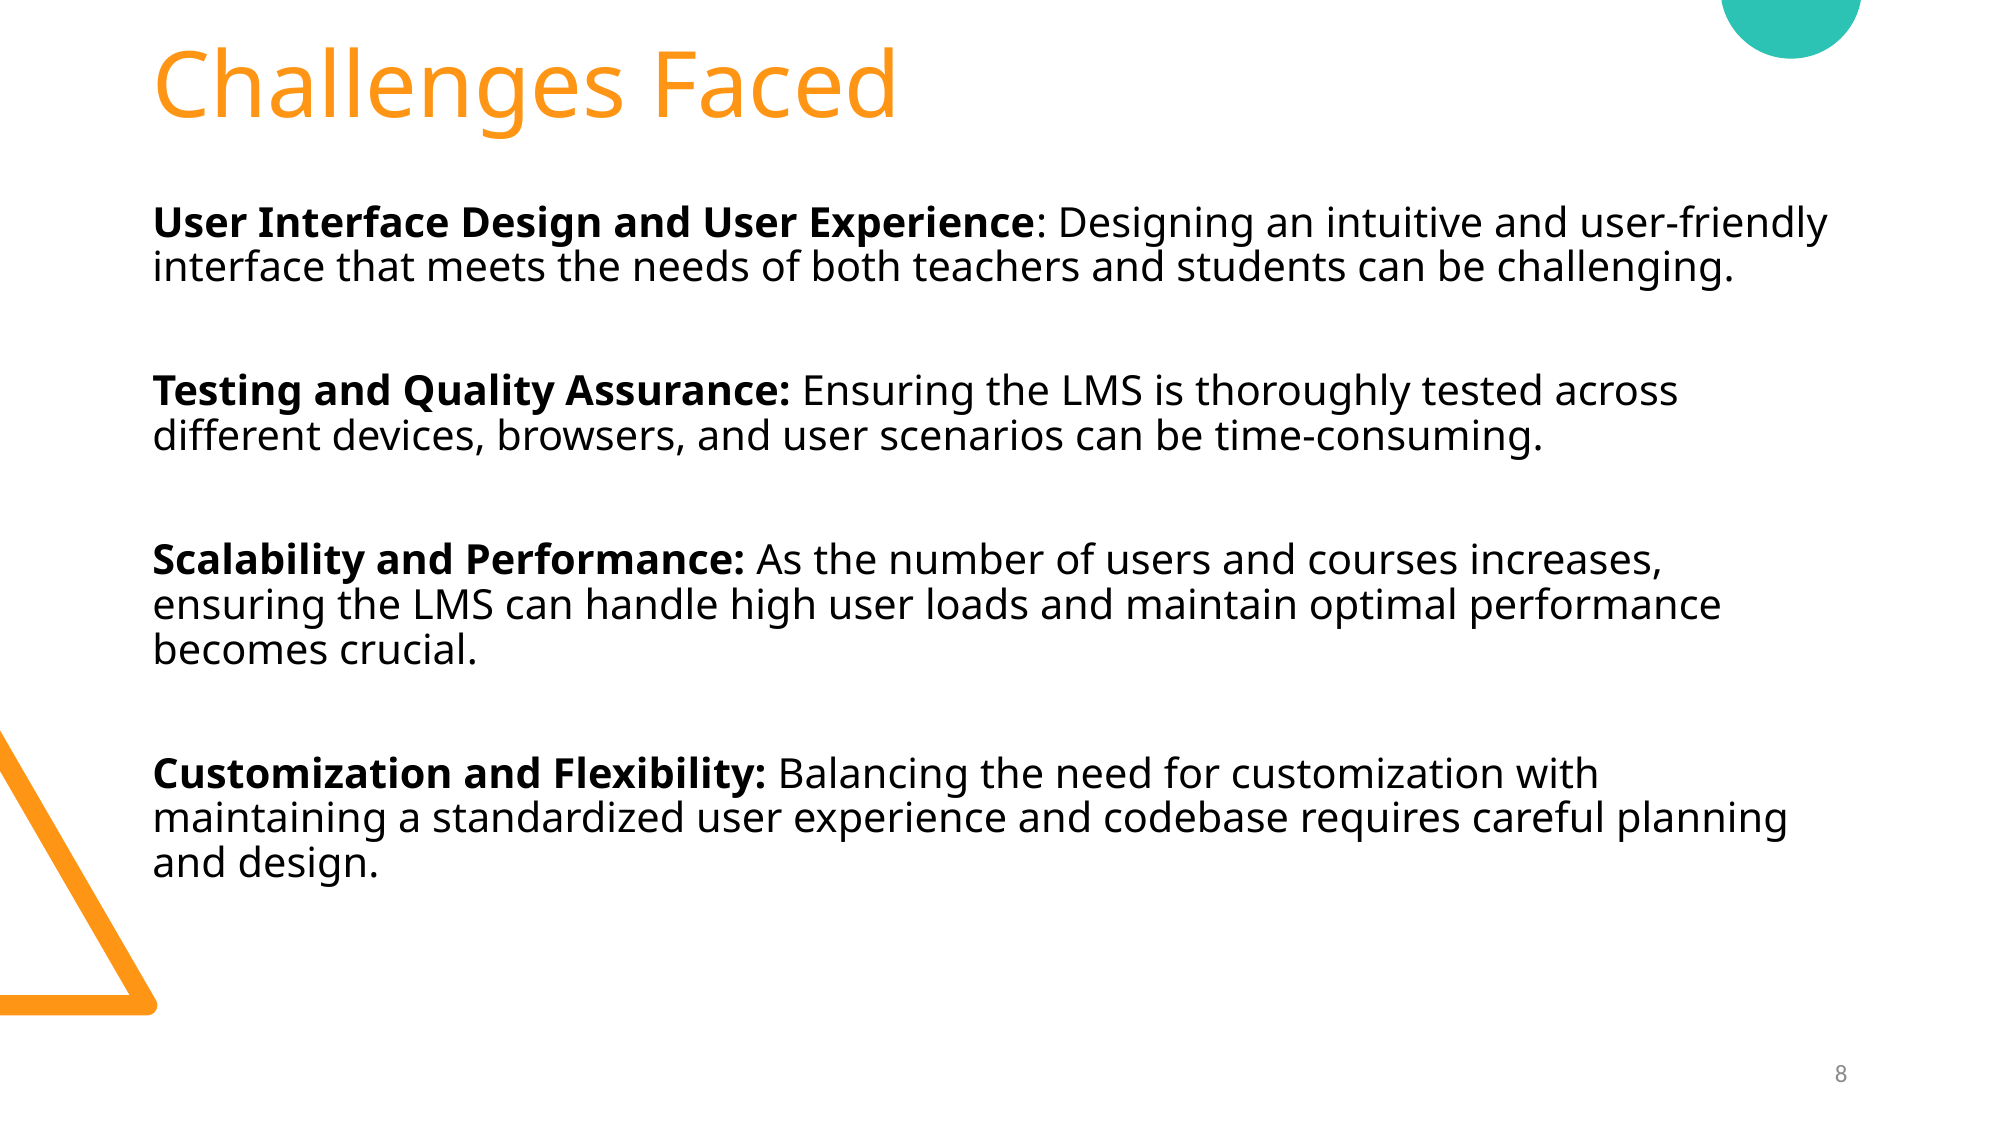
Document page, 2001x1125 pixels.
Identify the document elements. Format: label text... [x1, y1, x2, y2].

slide_number 8 [1412, 1042, 1863, 1103]
list User Interface Design and User Experience: Designing an intuitive and user-friendly interface that meets the needs of both teachers and students can be challenging. Testing and Quality Assurance: Ensuring the LMS is thoroughly tested across different devices, browsers, and user scenarios can be time-consuming. Scalability and Performance: As the number of users and courses increases, ensuring the LMS can handle high user loads and maintain optimal performance becomes crucial. Customization and Flexibility: Balancing the need for customization with maintaining a standardized user experience and codebase requires careful planning and design. [137, 193, 1852, 933]
title Challenges Faced [137, 22, 1874, 153]
